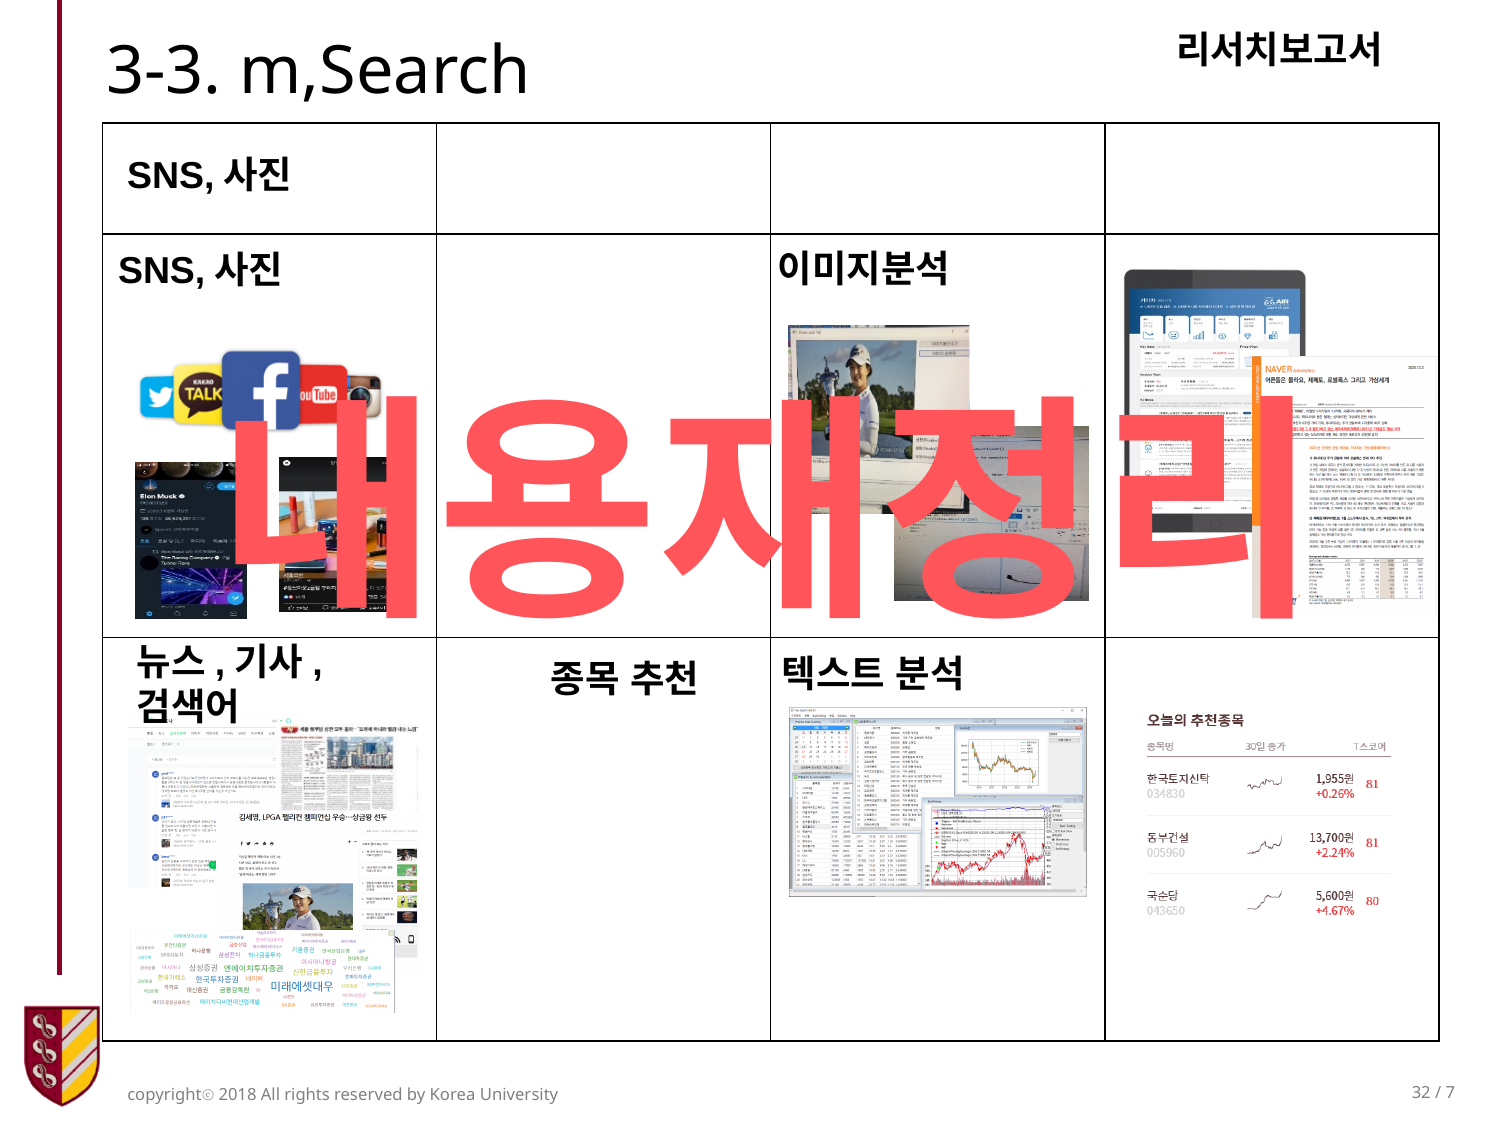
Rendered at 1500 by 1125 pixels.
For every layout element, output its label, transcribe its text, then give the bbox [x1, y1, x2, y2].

table_header [437, 124, 770, 233]
picture [138, 346, 390, 437]
text_box SNS,사진 [112, 155, 311, 191]
table_cell [1106, 653, 1438, 1040]
table_header [771, 124, 1104, 233]
text_box 이미지분석 [763, 249, 1007, 285]
text_box SNS,사진 [103, 251, 303, 287]
picture [135, 462, 248, 619]
table_cell [771, 235, 1104, 350]
list 3-3. m,Search [91, 28, 644, 113]
picture [128, 714, 421, 1013]
table_header [103, 124, 436, 233]
text_box 종목 추천 [536, 663, 814, 692]
table_cell [771, 653, 1104, 1040]
table_cell [437, 235, 770, 350]
picture [15, 984, 113, 1119]
picture [1119, 267, 1437, 618]
table_cell [103, 653, 436, 1040]
table_cell [437, 653, 770, 1040]
picture [279, 457, 392, 613]
picture [787, 325, 1089, 601]
text_box 뉴스,기사,검색어 [122, 665, 438, 701]
table_cell [103, 235, 436, 350]
text_box 텍스트 분석 [767, 658, 1016, 687]
picture [789, 707, 1087, 897]
table_cell [1106, 235, 1438, 350]
picture [1133, 700, 1392, 941]
text_box 내용재정리 [97, 350, 1439, 653]
text_box 리서치보고서 [1161, 34, 1439, 64]
table_header [1106, 124, 1438, 233]
